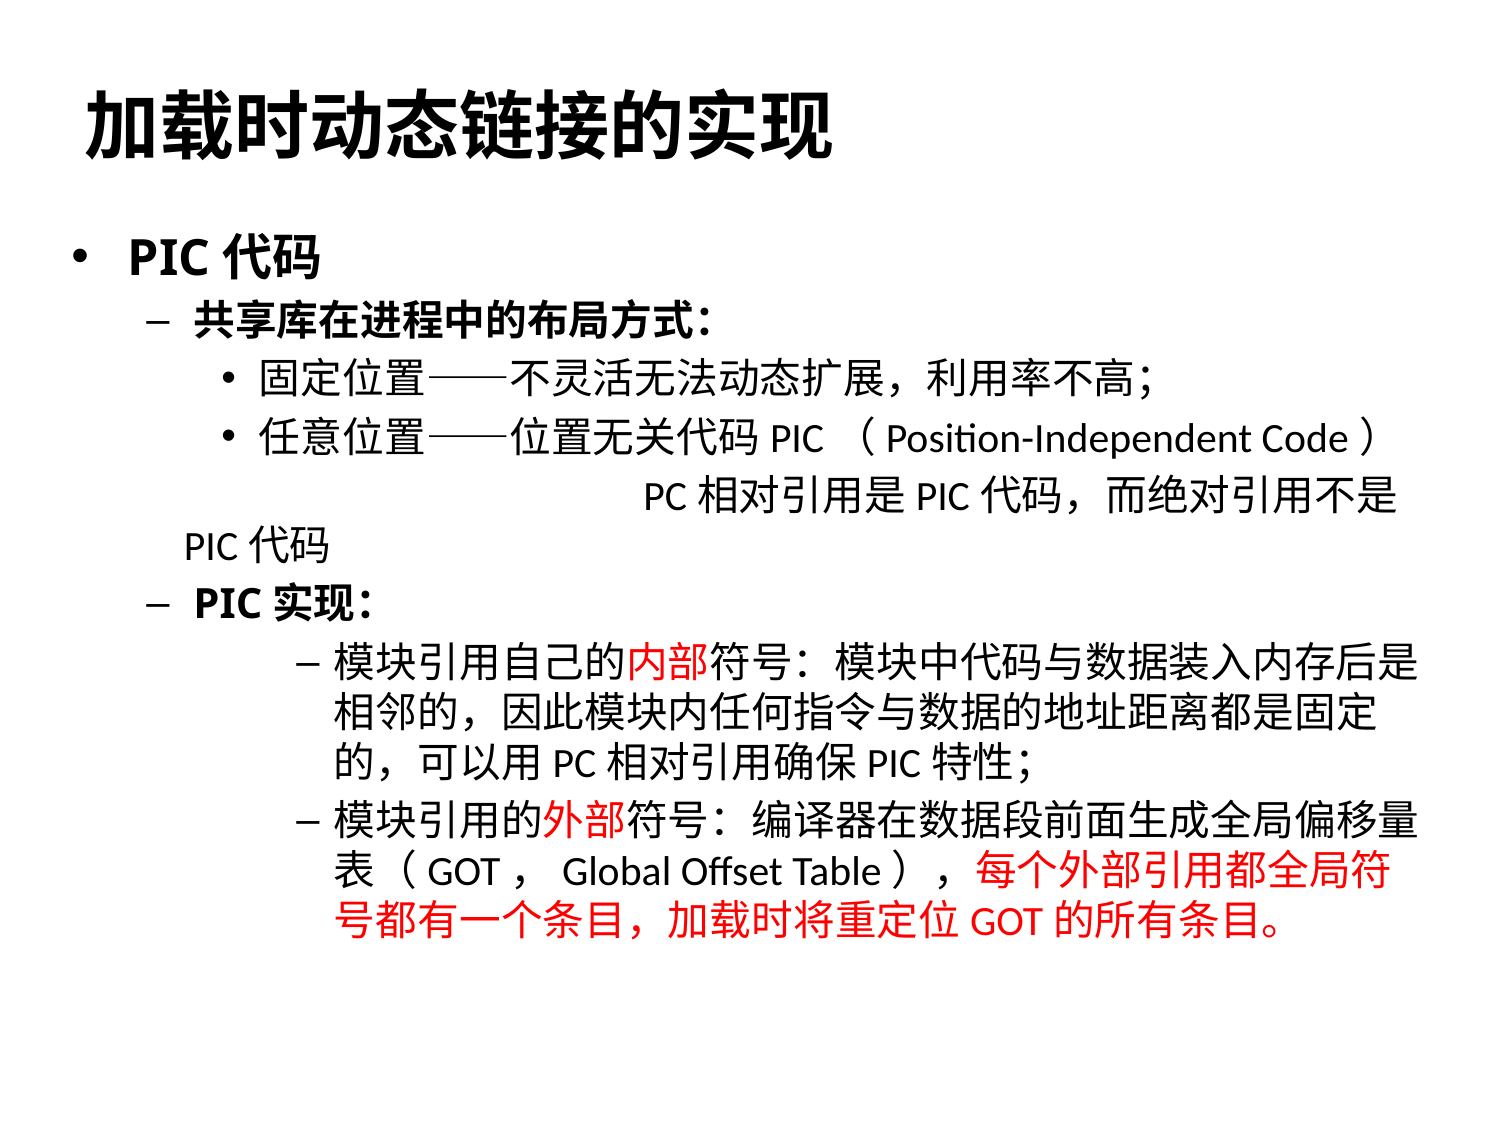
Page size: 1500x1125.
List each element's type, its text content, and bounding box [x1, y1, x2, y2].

text_box 加载时动态链接的实现 [69, 59, 1500, 188]
text_box PIC代码 共享库在进程中的布局方式： 固定位置——不灵活无法动态扩展，利用率不高； 任意位置——位置无关代码PIC（Position-Independent Code） PC相对引用是PIC代码，而绝对引用不是PIC代码 PIC实现： 模块引用自己的内部符号：模块中代码与数据装入内存后是相邻的，因此模块内任何指令与数据的地址距离都是固定的，可以用PC相对引用确保PIC特性； 模块引用的外部符号：编译器在数据段前面生成全局偏移量表（GOT，Global Offset Table），每个外部引用都全局符号都有一个条目，加载时将重定位GOT的所有条目。 [56, 218, 1439, 293]
